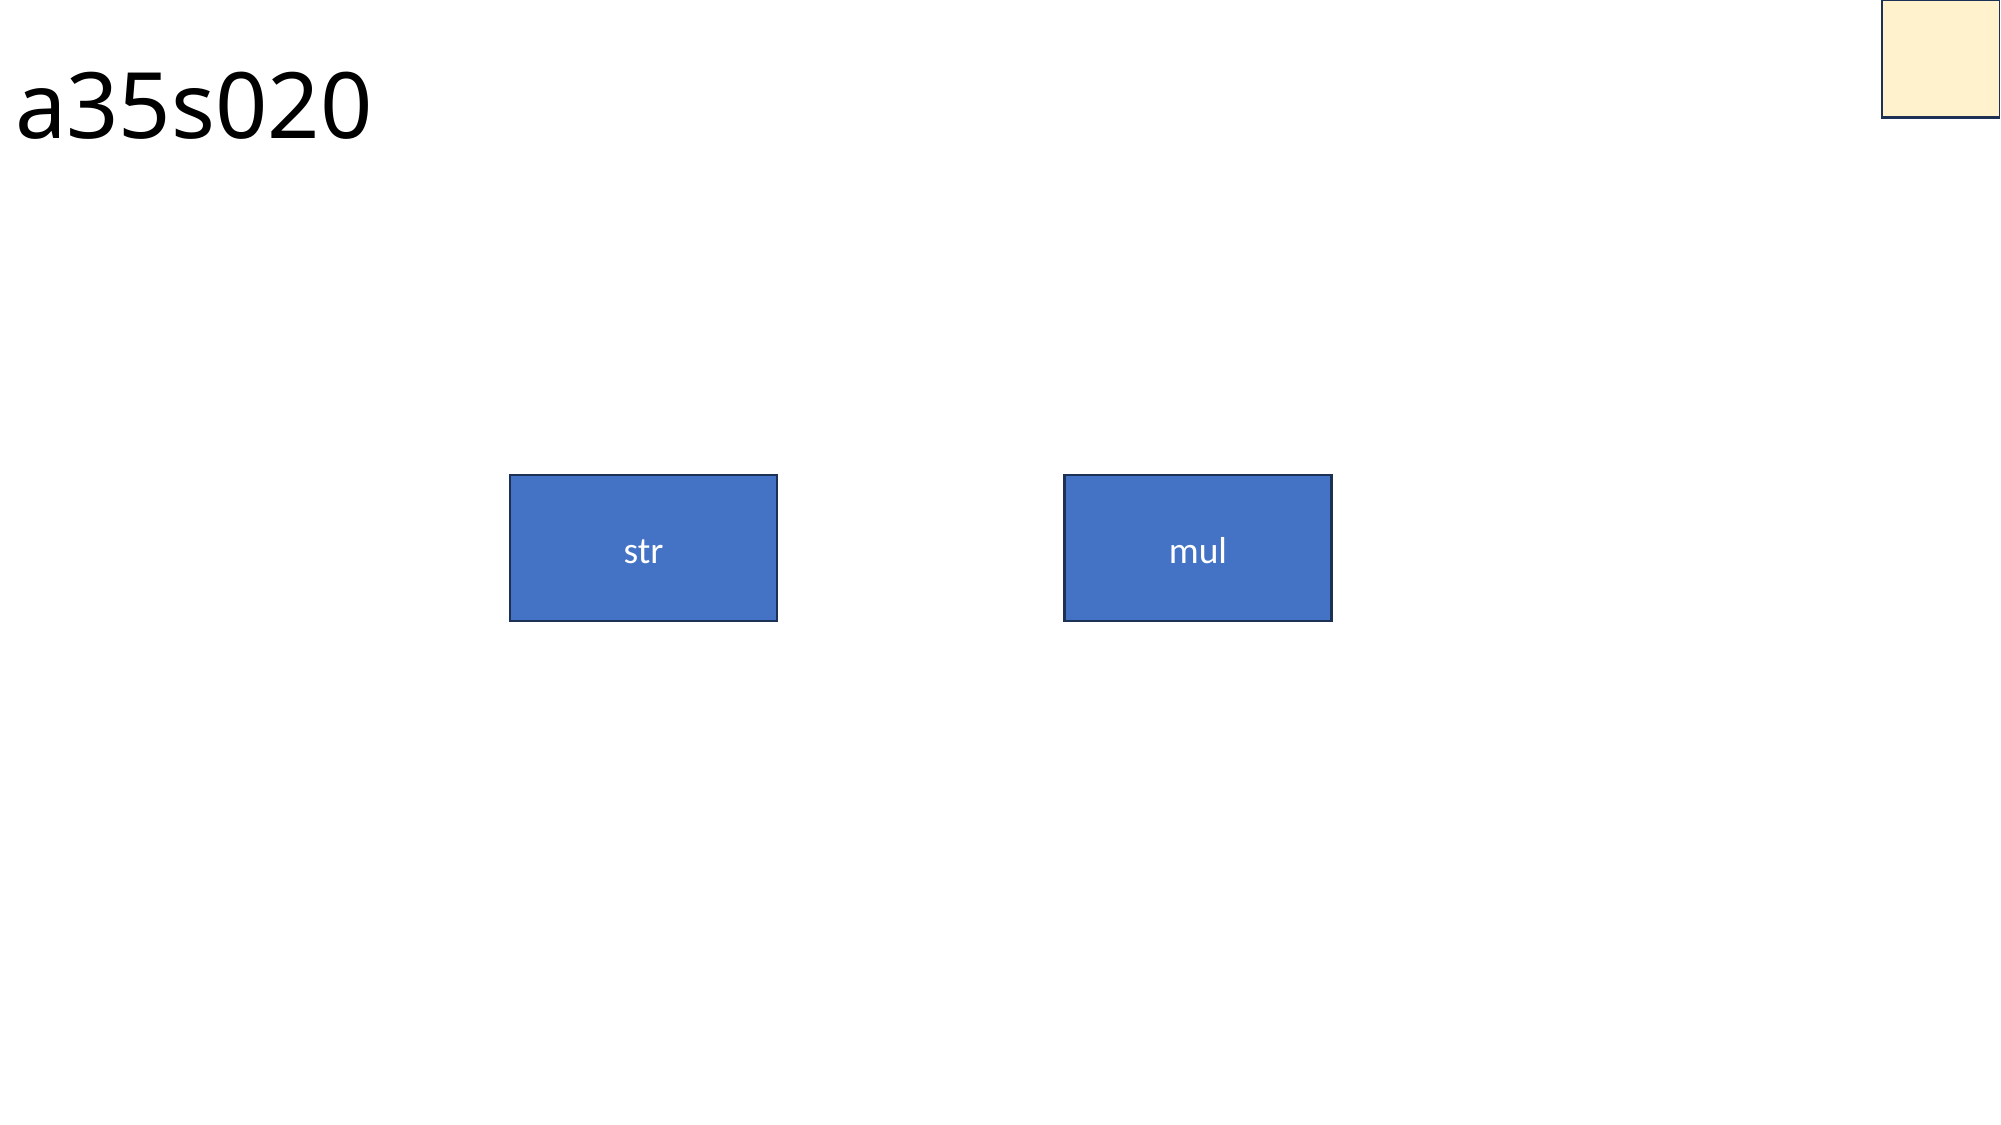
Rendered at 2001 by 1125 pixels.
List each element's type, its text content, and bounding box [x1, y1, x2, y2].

text_box mul [1063, 474, 1333, 622]
text_box [1881, 0, 2000, 119]
title a35s020 [0, 0, 710, 218]
text_box str [509, 474, 778, 622]
